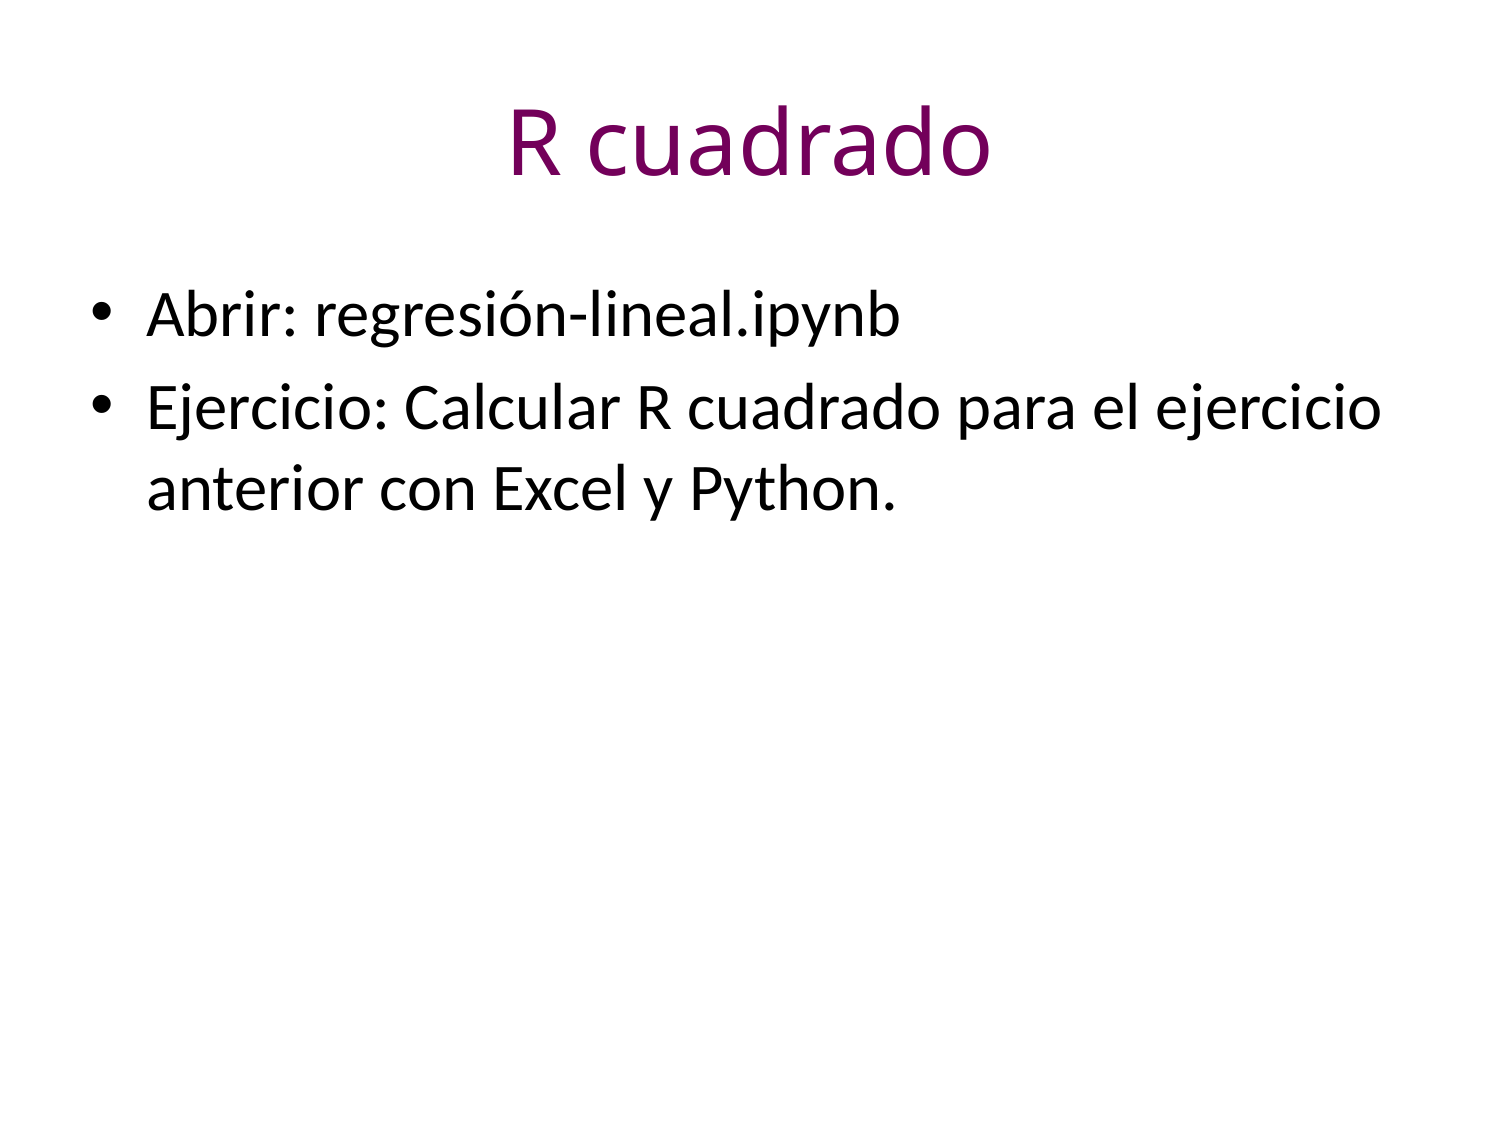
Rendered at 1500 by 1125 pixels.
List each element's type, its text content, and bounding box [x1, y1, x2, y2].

title R cuadrado [75, 45, 1425, 233]
list Abrir: regresión-lineal.ipynb Ejercicio: Calcular R cuadrado para el ejercicio anterior con Excel y Python. [75, 262, 1425, 1005]
